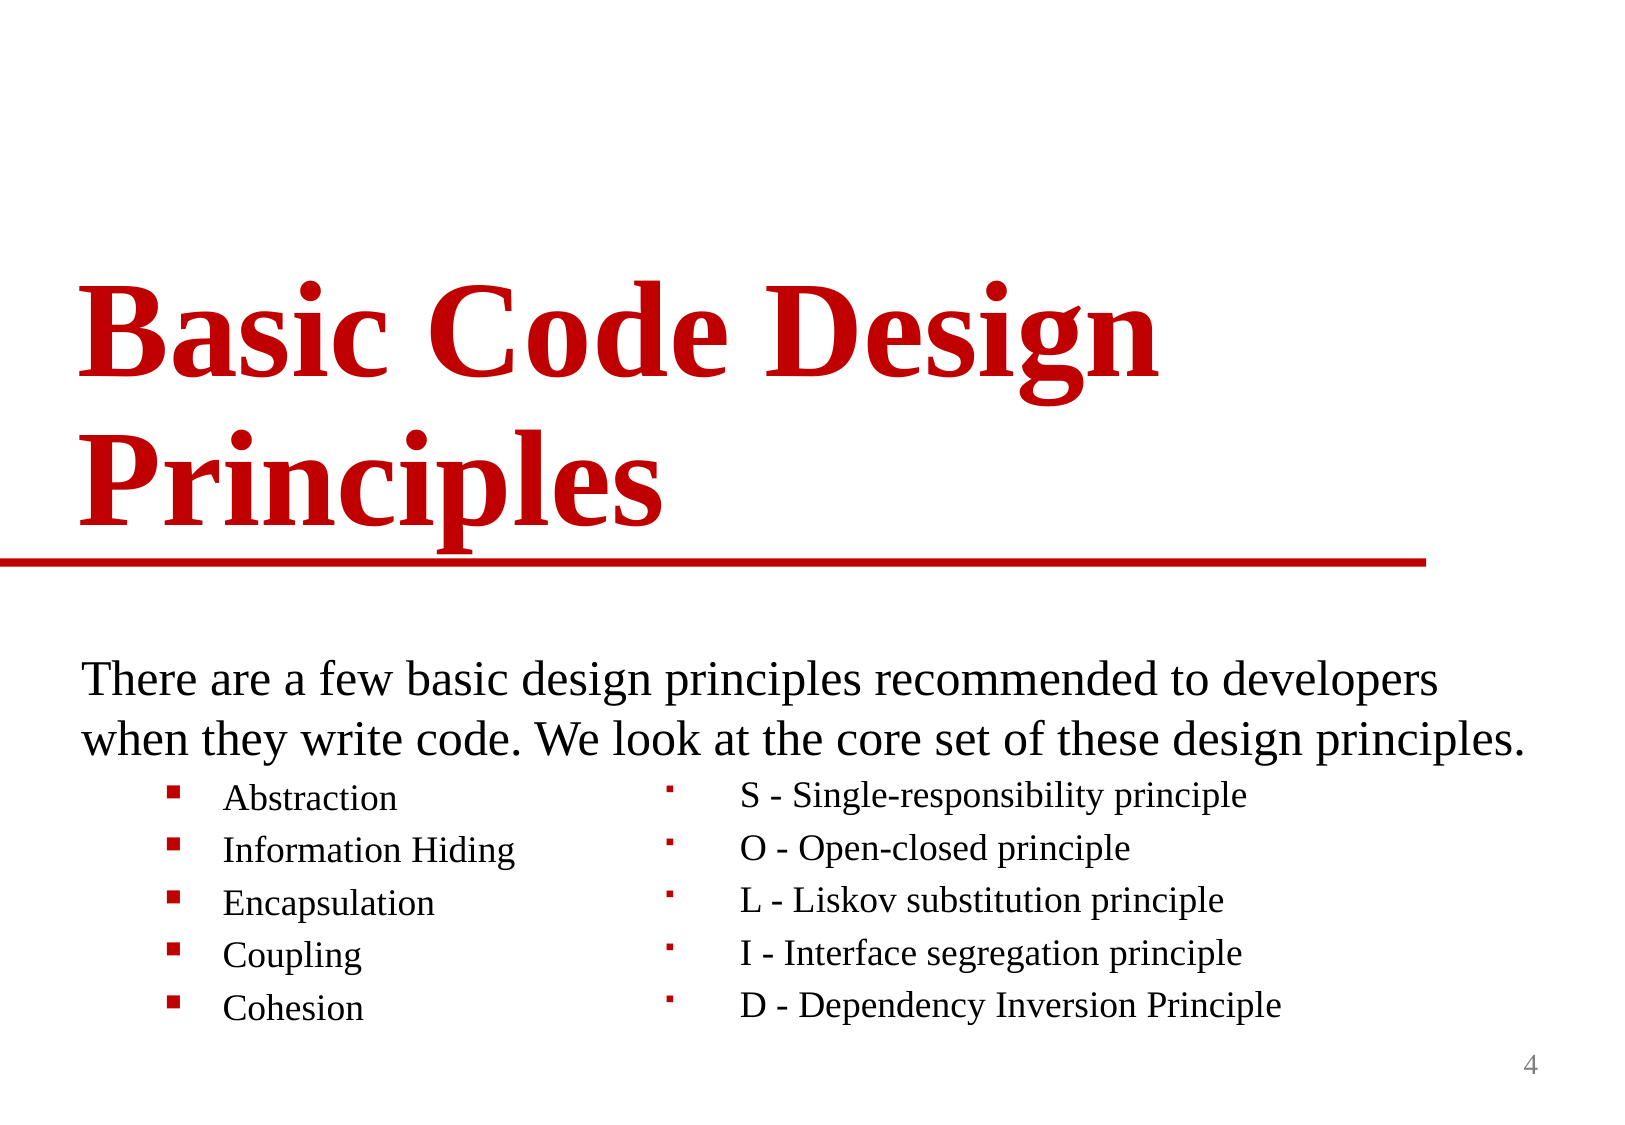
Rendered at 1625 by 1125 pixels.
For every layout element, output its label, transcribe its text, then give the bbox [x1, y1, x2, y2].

title Basic Code Design Principles [62, 62, 1550, 563]
text_box S - Single-responsibility principle O - Open-closed principle L - Liskov substitution principle I - Interface segregation principle D - Dependency Inversion Principle [649, 762, 1300, 1050]
slide_number 4 [1214, 1024, 1554, 1101]
subtitle There are a few basic design principles recommended to developers when they write code. We look at the core set of these design principles. Abstraction Information Hiding Encapsulation Coupling Cohesion [65, 637, 1554, 1100]
